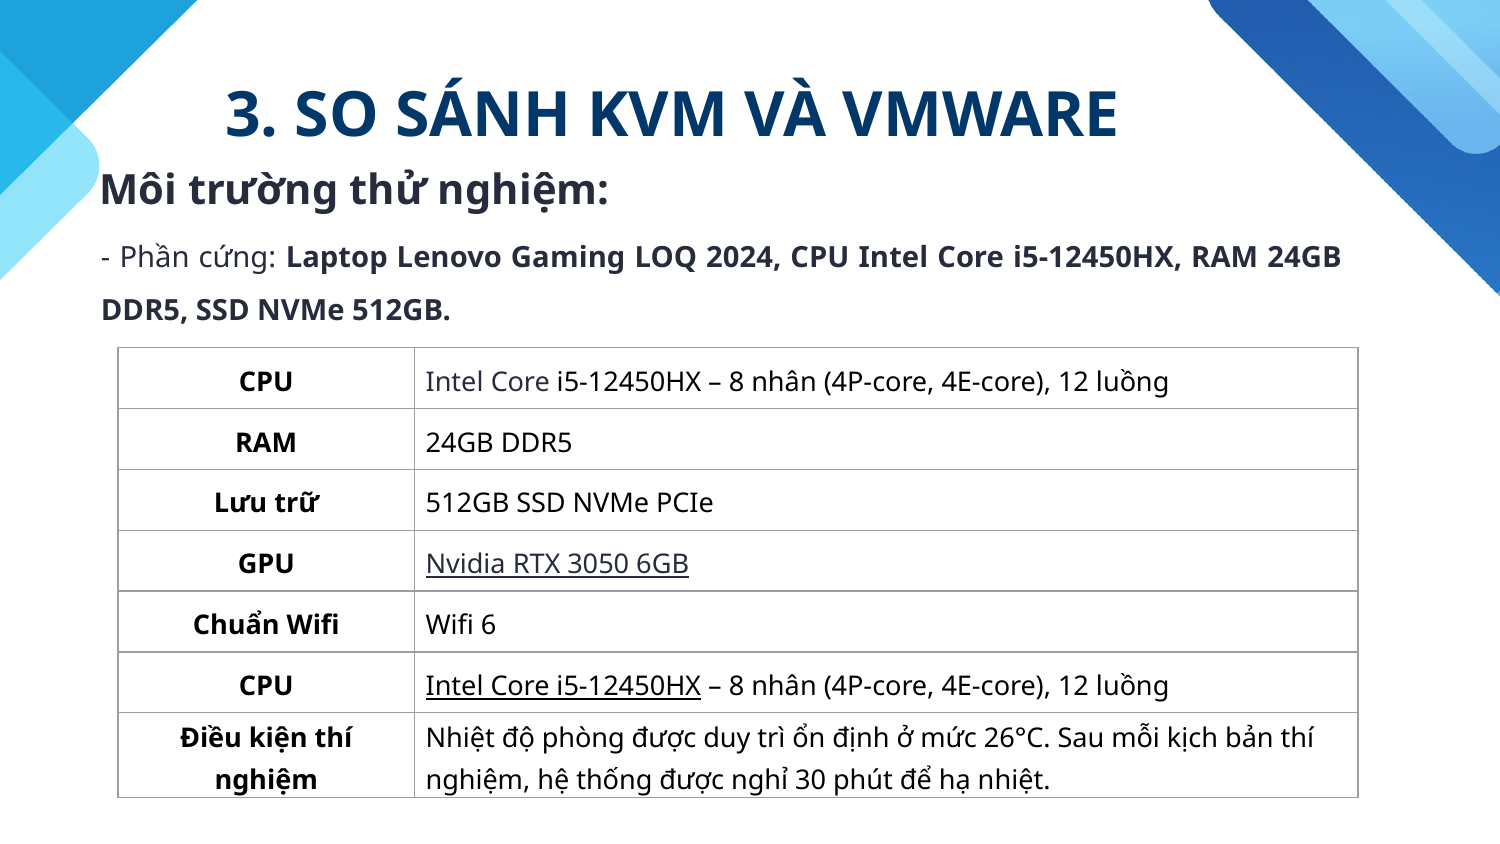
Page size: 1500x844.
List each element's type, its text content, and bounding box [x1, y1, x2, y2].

table_cell GPU [119, 531, 414, 590]
text_box [0, 724, 929, 844]
table_header Intel Core i5-12450HX – 8 nhân (4P-core, 4E-core), 12 luồng [415, 348, 1357, 408]
table_cell RAM [119, 409, 414, 469]
table_cell 512GB SSD NVMe PCIe [415, 470, 1357, 530]
title 3. SO SÁNH KVM VÀ VMWARE [210, 59, 1171, 148]
table_cell Wifi 6 [415, 592, 1357, 651]
table_cell Lưu trữ [119, 470, 414, 530]
table_cell Chuẩn Wifi [119, 592, 414, 651]
text_box - Phần cứng: Laptop Lenovo Gaming LOQ 2024, CPU Intel Core i5-12450HX, RAM 24GB DDR5, SSD NVMe 512GB. [85, 206, 1171, 330]
subtitle Môi trường thử nghiệm: [84, 148, 1171, 241]
table_cell Nvidia RTX 3050 6GB [415, 531, 1357, 590]
picture [1176, 0, 1500, 345]
table_cell Nhiệt độ phòng được duy trì ổn định ở mức 26°C. Sau mỗi kịch bản thí nghiệm, hệ thống được nghỉ 30 phút để hạ nhiệt. [415, 713, 1357, 797]
table_cell CPU [119, 653, 414, 712]
table_cell Điều kiện thí nghiệm [119, 713, 414, 797]
table_header CPU [119, 348, 414, 408]
table_cell Intel Core i5-12450HX – 8 nhân (4P-core, 4E-core), 12 luồng [415, 653, 1357, 712]
table_cell 24GB DDR5 [415, 409, 1357, 469]
